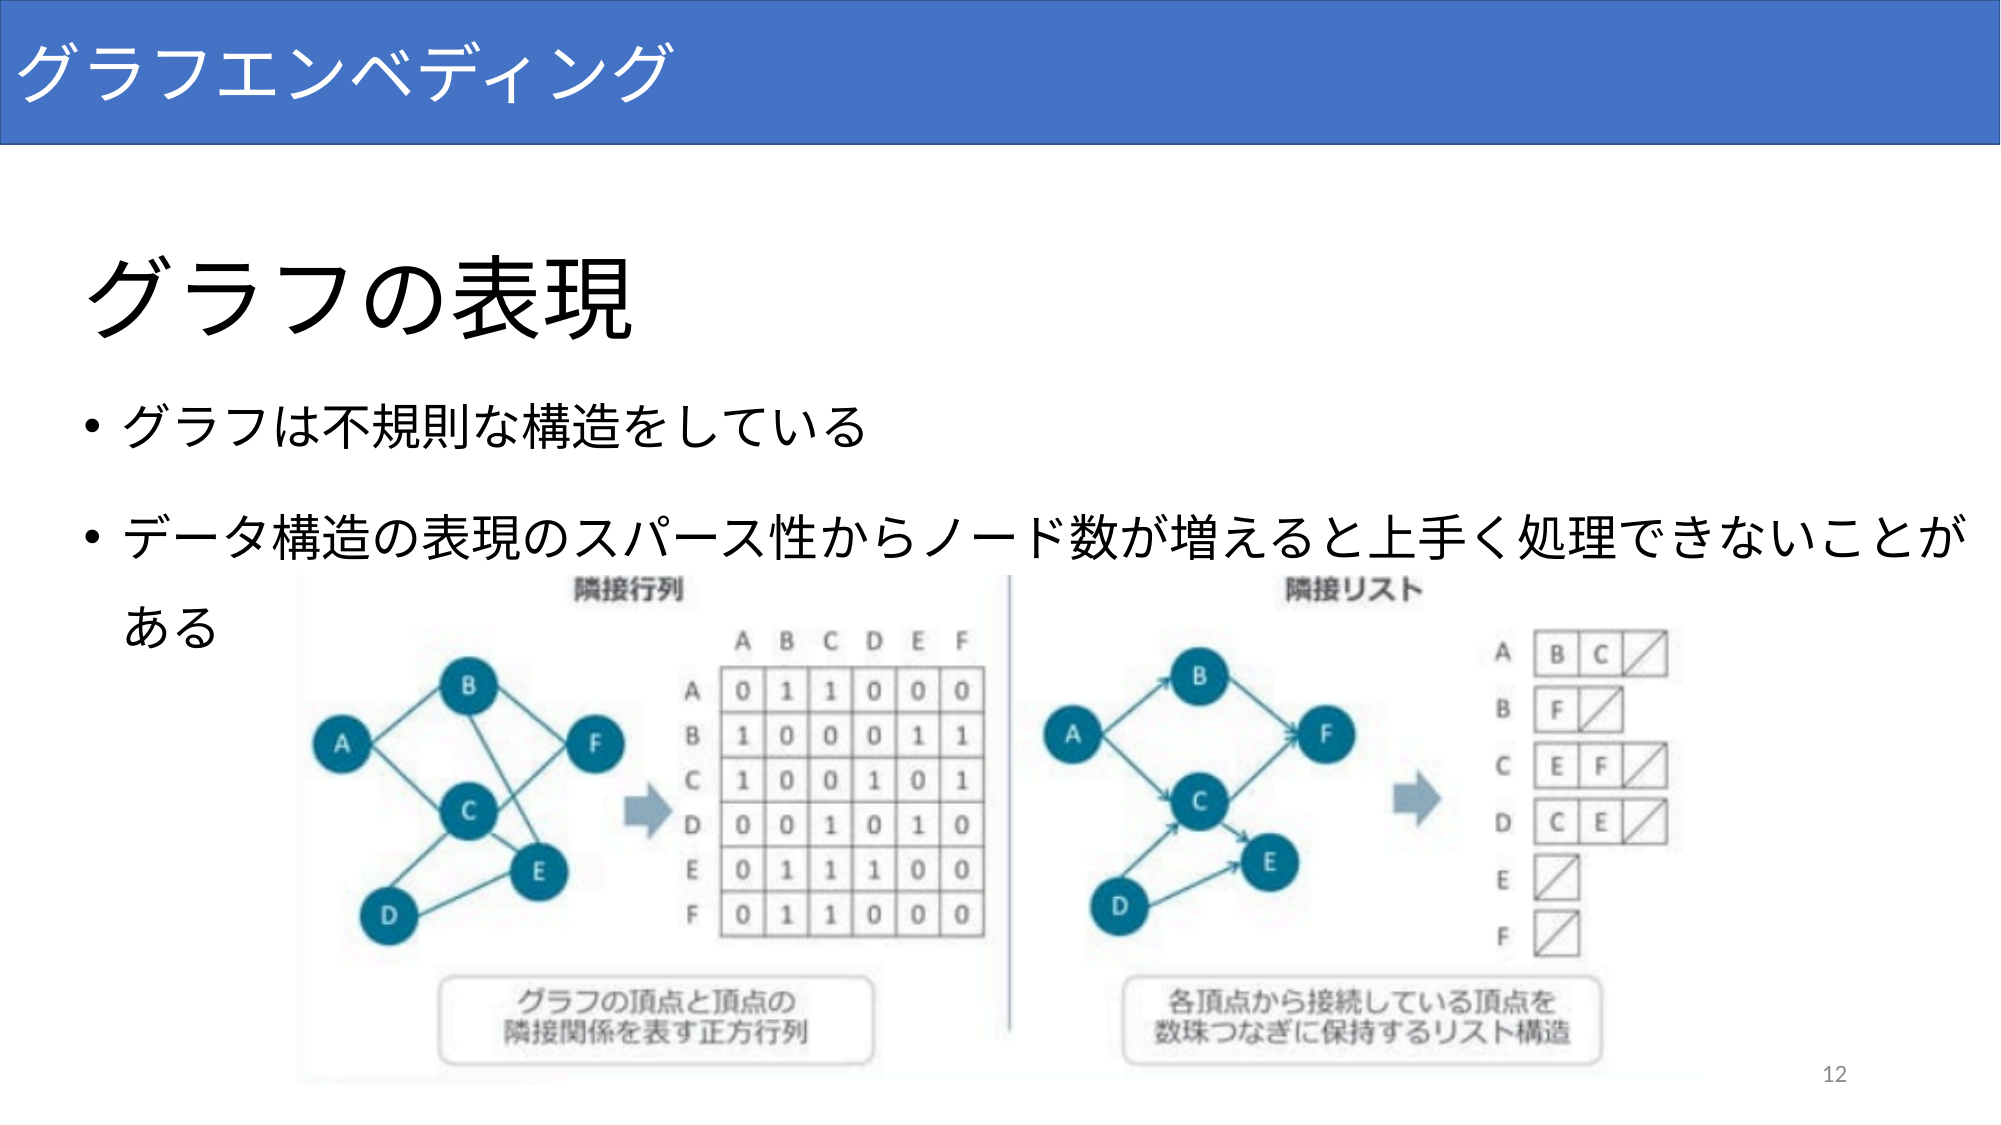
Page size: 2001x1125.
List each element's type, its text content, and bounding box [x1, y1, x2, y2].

picture [295, 575, 1704, 1085]
slide_number 12 [1412, 1042, 1863, 1103]
title グラフの表現 [68, 193, 1794, 358]
text_box グラフエンベディング [0, 24, 1044, 119]
list グラフは不規則な構造をしている データ構造の表現のスパース性からノード数が増えると上手く処理できないことがある [68, 358, 1987, 660]
